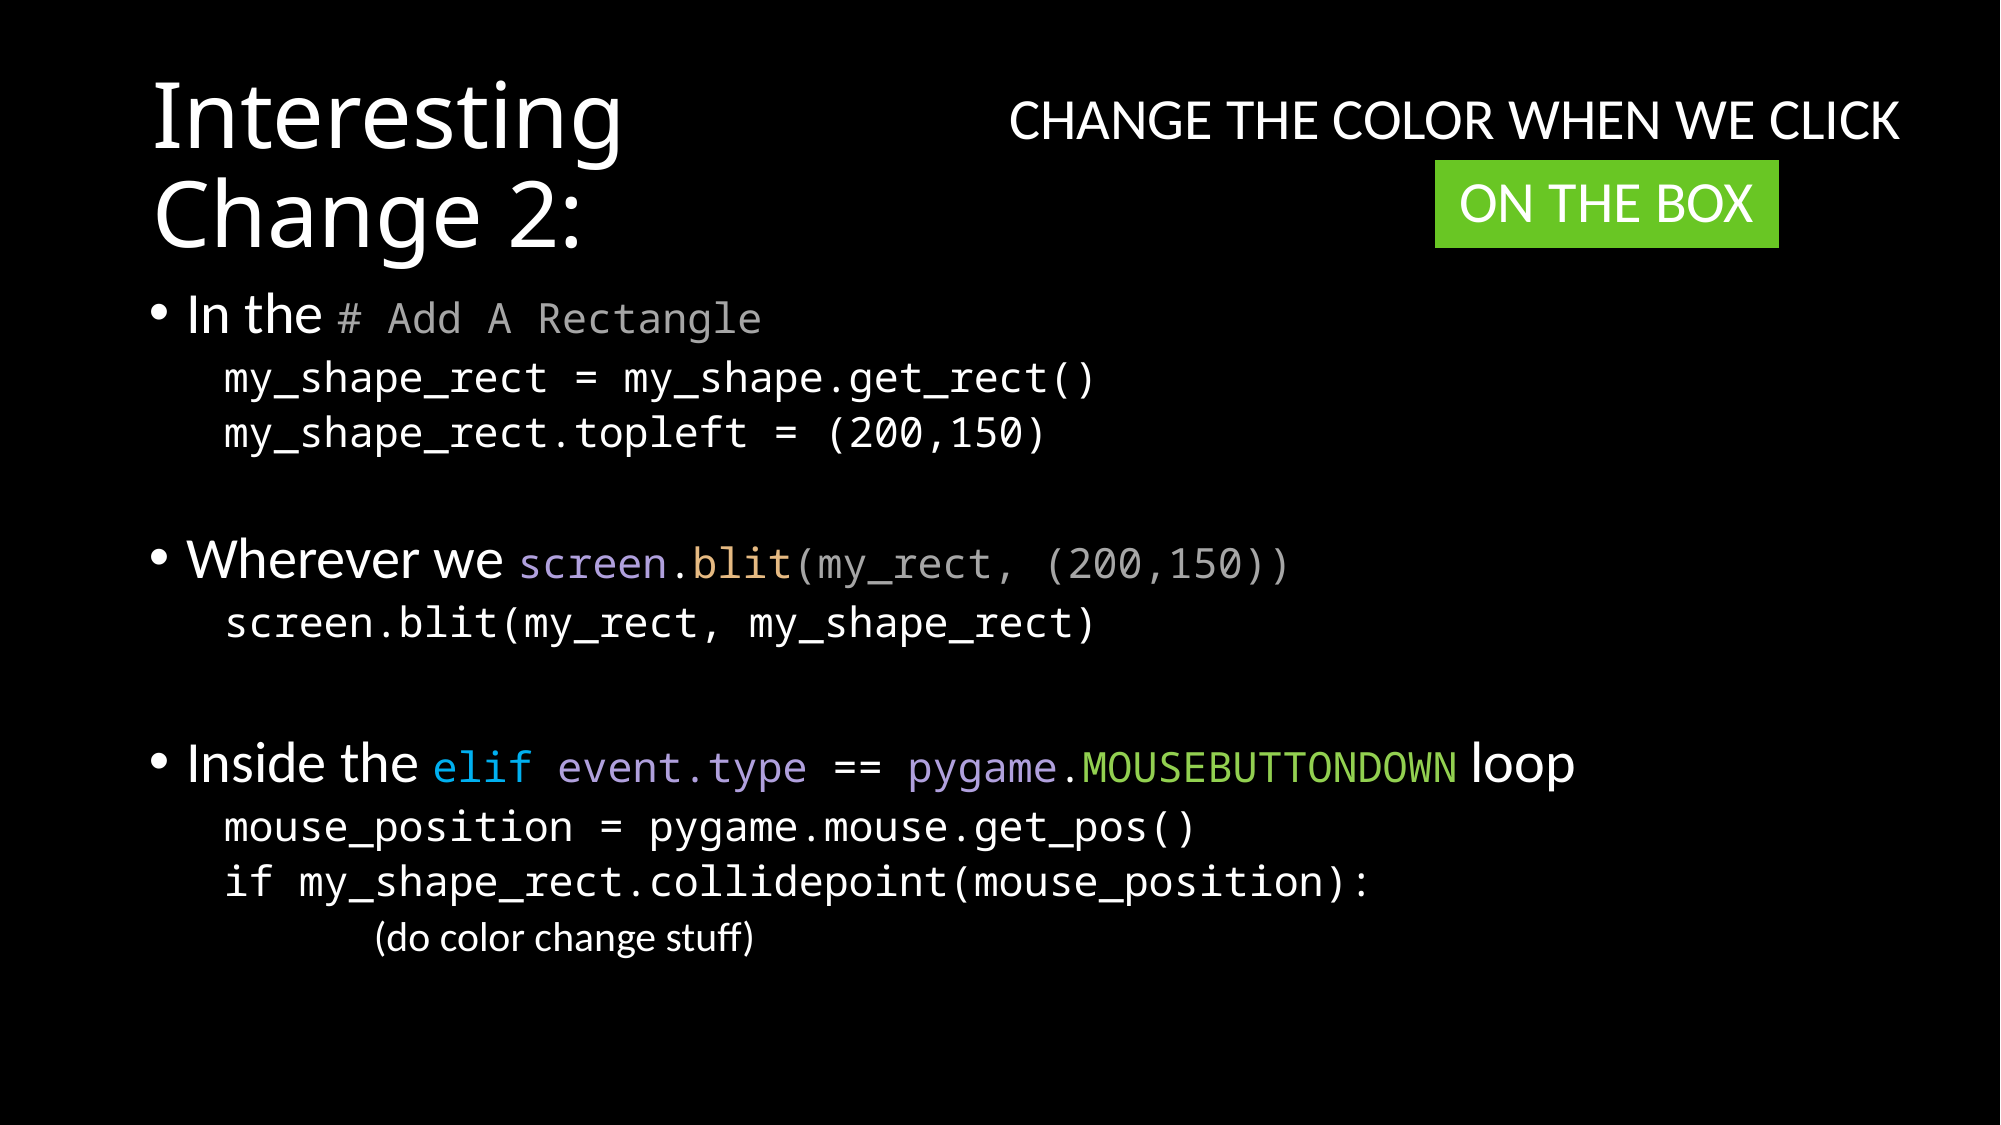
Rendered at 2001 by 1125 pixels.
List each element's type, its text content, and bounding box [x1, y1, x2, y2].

list In the # Add A Rectangle my_shape_rect = my_shape.get_rect() my_shape_rect.topleft = (200,150) Wherever we screen.blit(my_rect, (200,150)) screen.blit(my_rect, my_shape_rect) Inside the elif event.type == pygame.MOUSEBUTTONDOWN loop mouse_position = pygame.mouse.get_pos() if my_shape_rect.collidepoint(mouse_position): (do color change stuff) [133, 275, 2000, 1101]
text_box CHANGE THE COLOR WHEN WE CLICK ON THE BOX [994, 81, 1957, 276]
title Interesting Change 2: [137, 59, 995, 275]
picture [1435, 160, 1779, 248]
